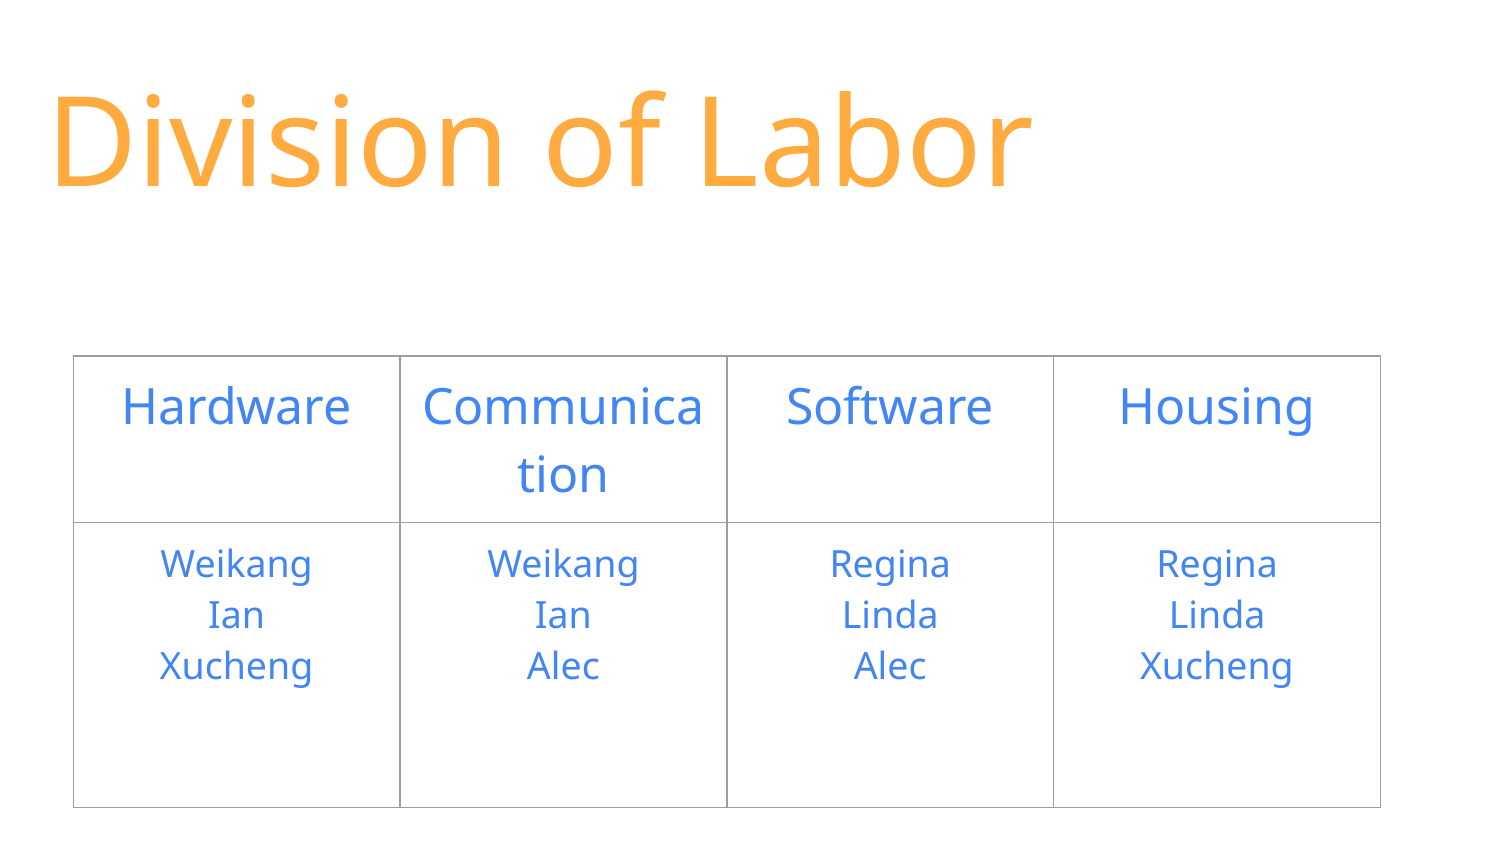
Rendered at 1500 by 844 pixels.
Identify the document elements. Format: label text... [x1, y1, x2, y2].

table_cell Weikang Ian Xucheng [74, 523, 399, 807]
table_header Housing [1054, 357, 1380, 522]
table_header Software [728, 357, 1053, 522]
table_header Hardware [74, 357, 399, 522]
table_cell Regina Linda Xucheng [1054, 523, 1380, 807]
table_cell Weikang Ian Alec [401, 523, 726, 807]
table_cell Regina Linda Alec [728, 523, 1053, 807]
title Division of Labor [31, 46, 1363, 218]
table_header Communication [401, 357, 726, 522]
